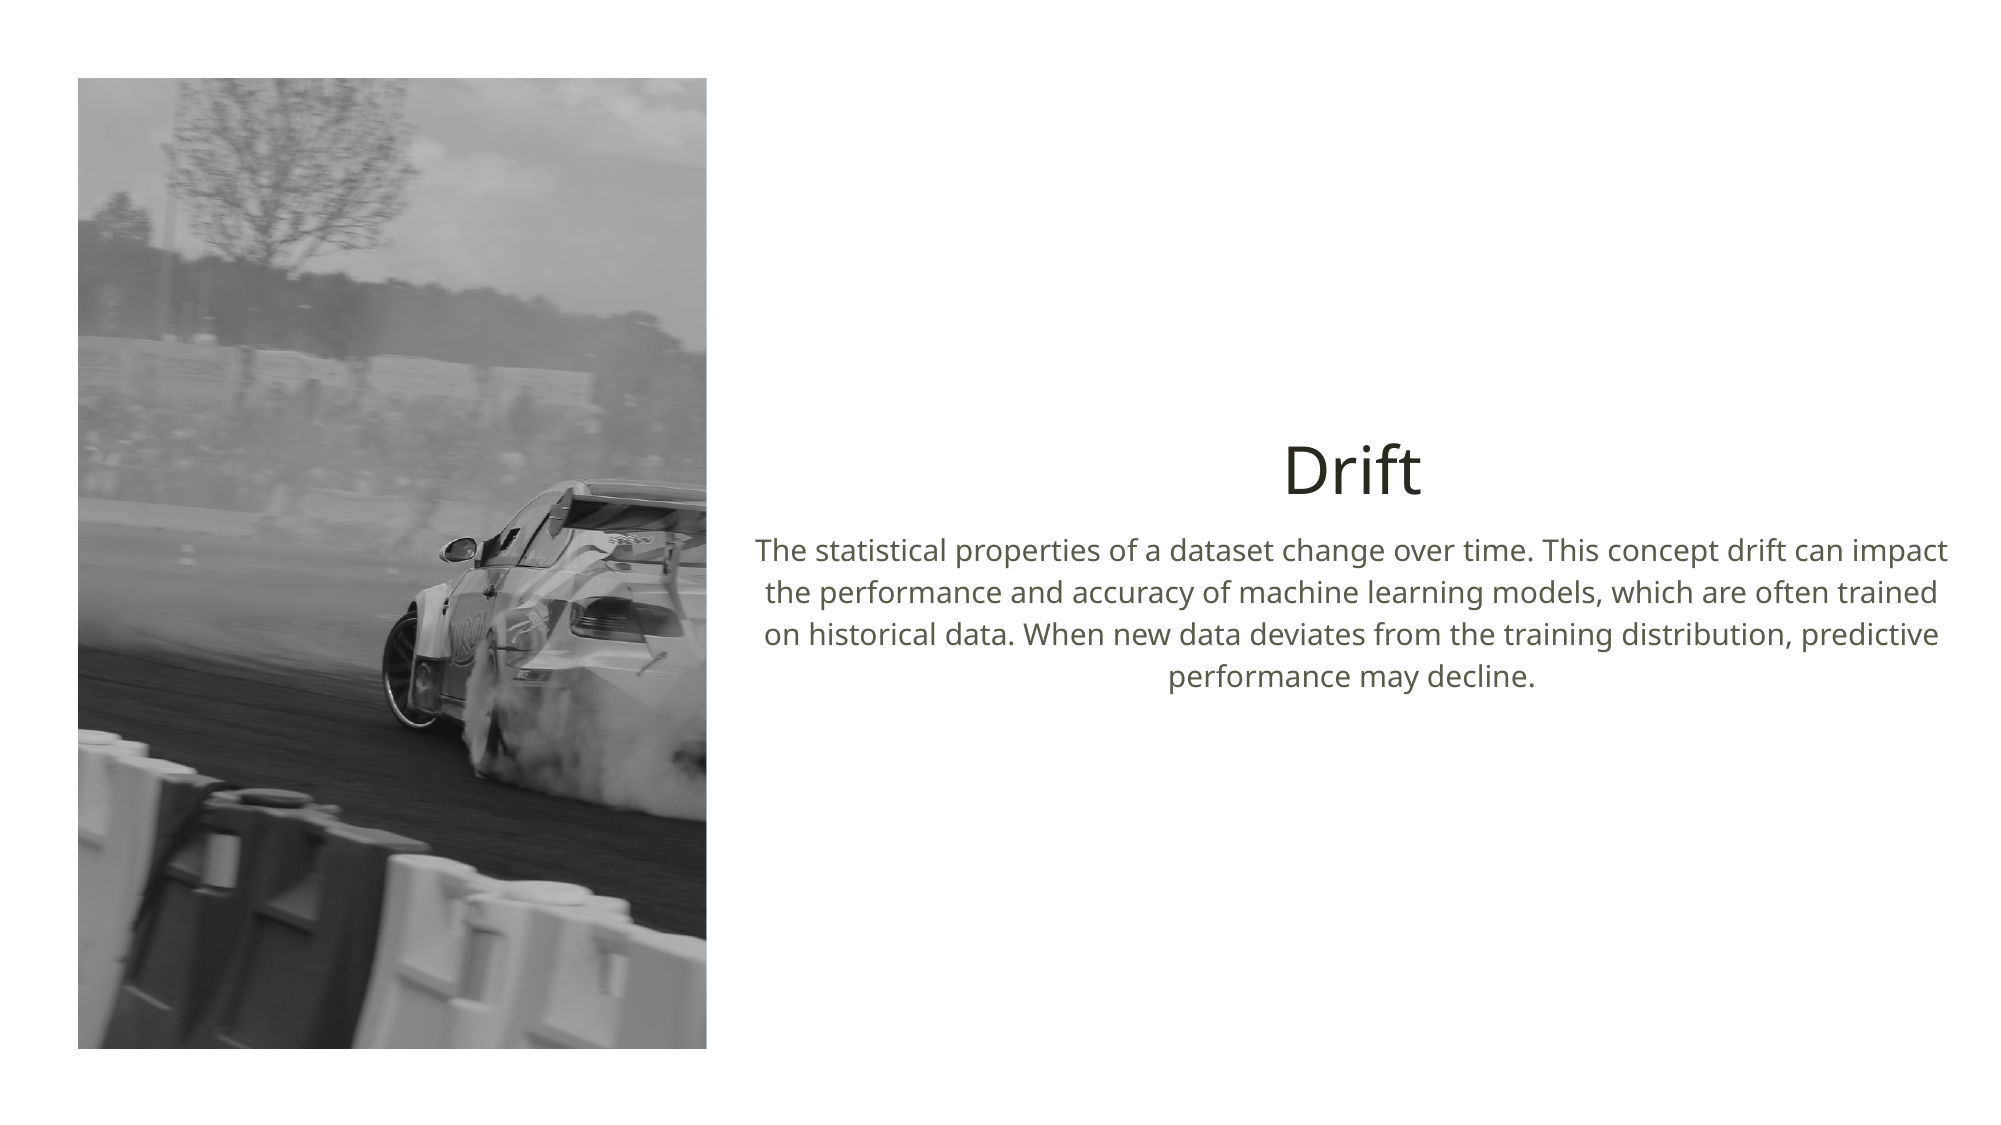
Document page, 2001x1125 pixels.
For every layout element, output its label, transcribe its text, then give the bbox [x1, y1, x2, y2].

text_box The statistical properties of a dataset change over time. This concept drift can impact the performance and accuracy of machine learning models, which are often trained on historical data. When new data deviates from the training distribution, predictive performance may decline. [747, 525, 1957, 694]
picture [77, 77, 707, 1049]
text_box Drift [747, 424, 1957, 508]
